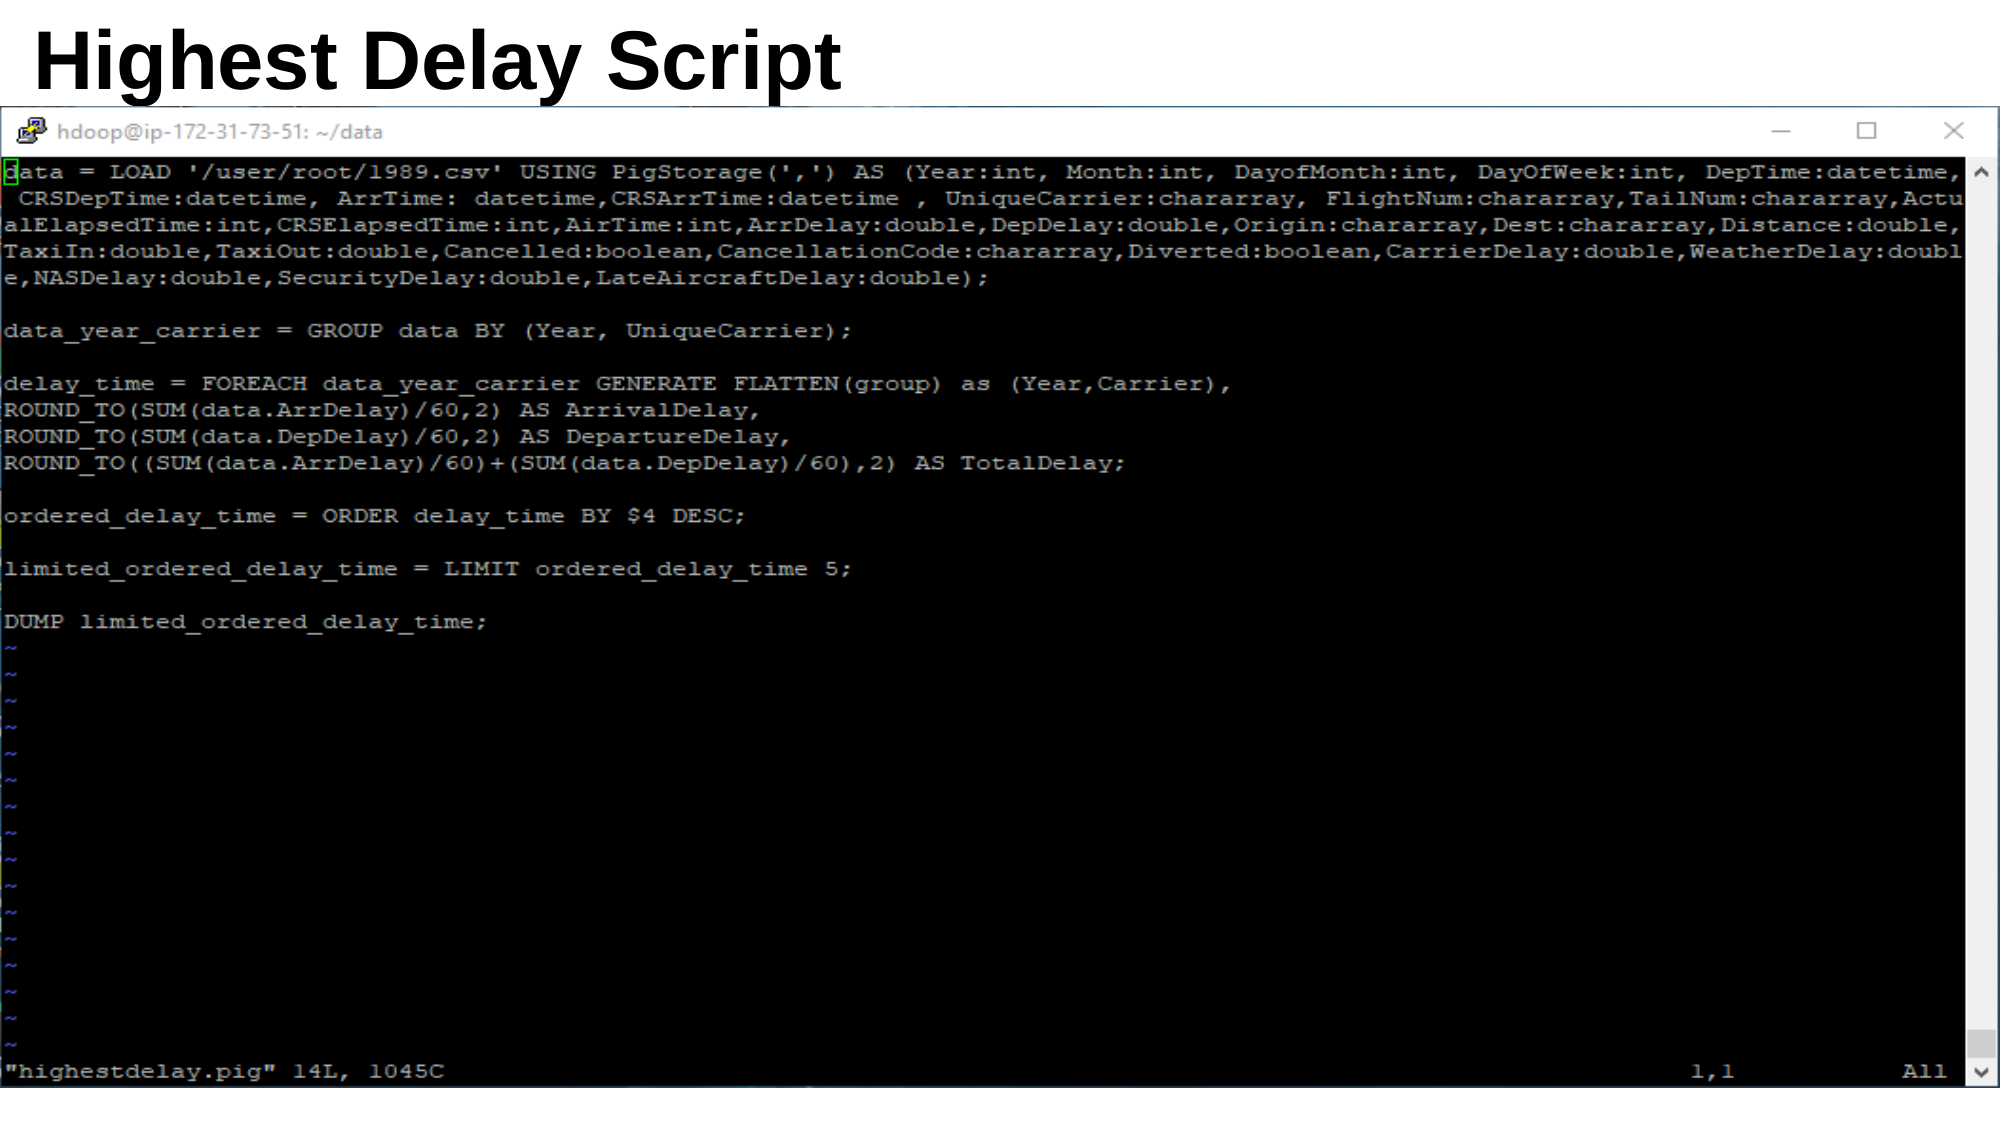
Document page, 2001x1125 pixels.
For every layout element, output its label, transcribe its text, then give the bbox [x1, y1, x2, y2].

picture [0, 105, 2000, 1089]
title Highest Delay Script [25, 0, 1437, 105]
